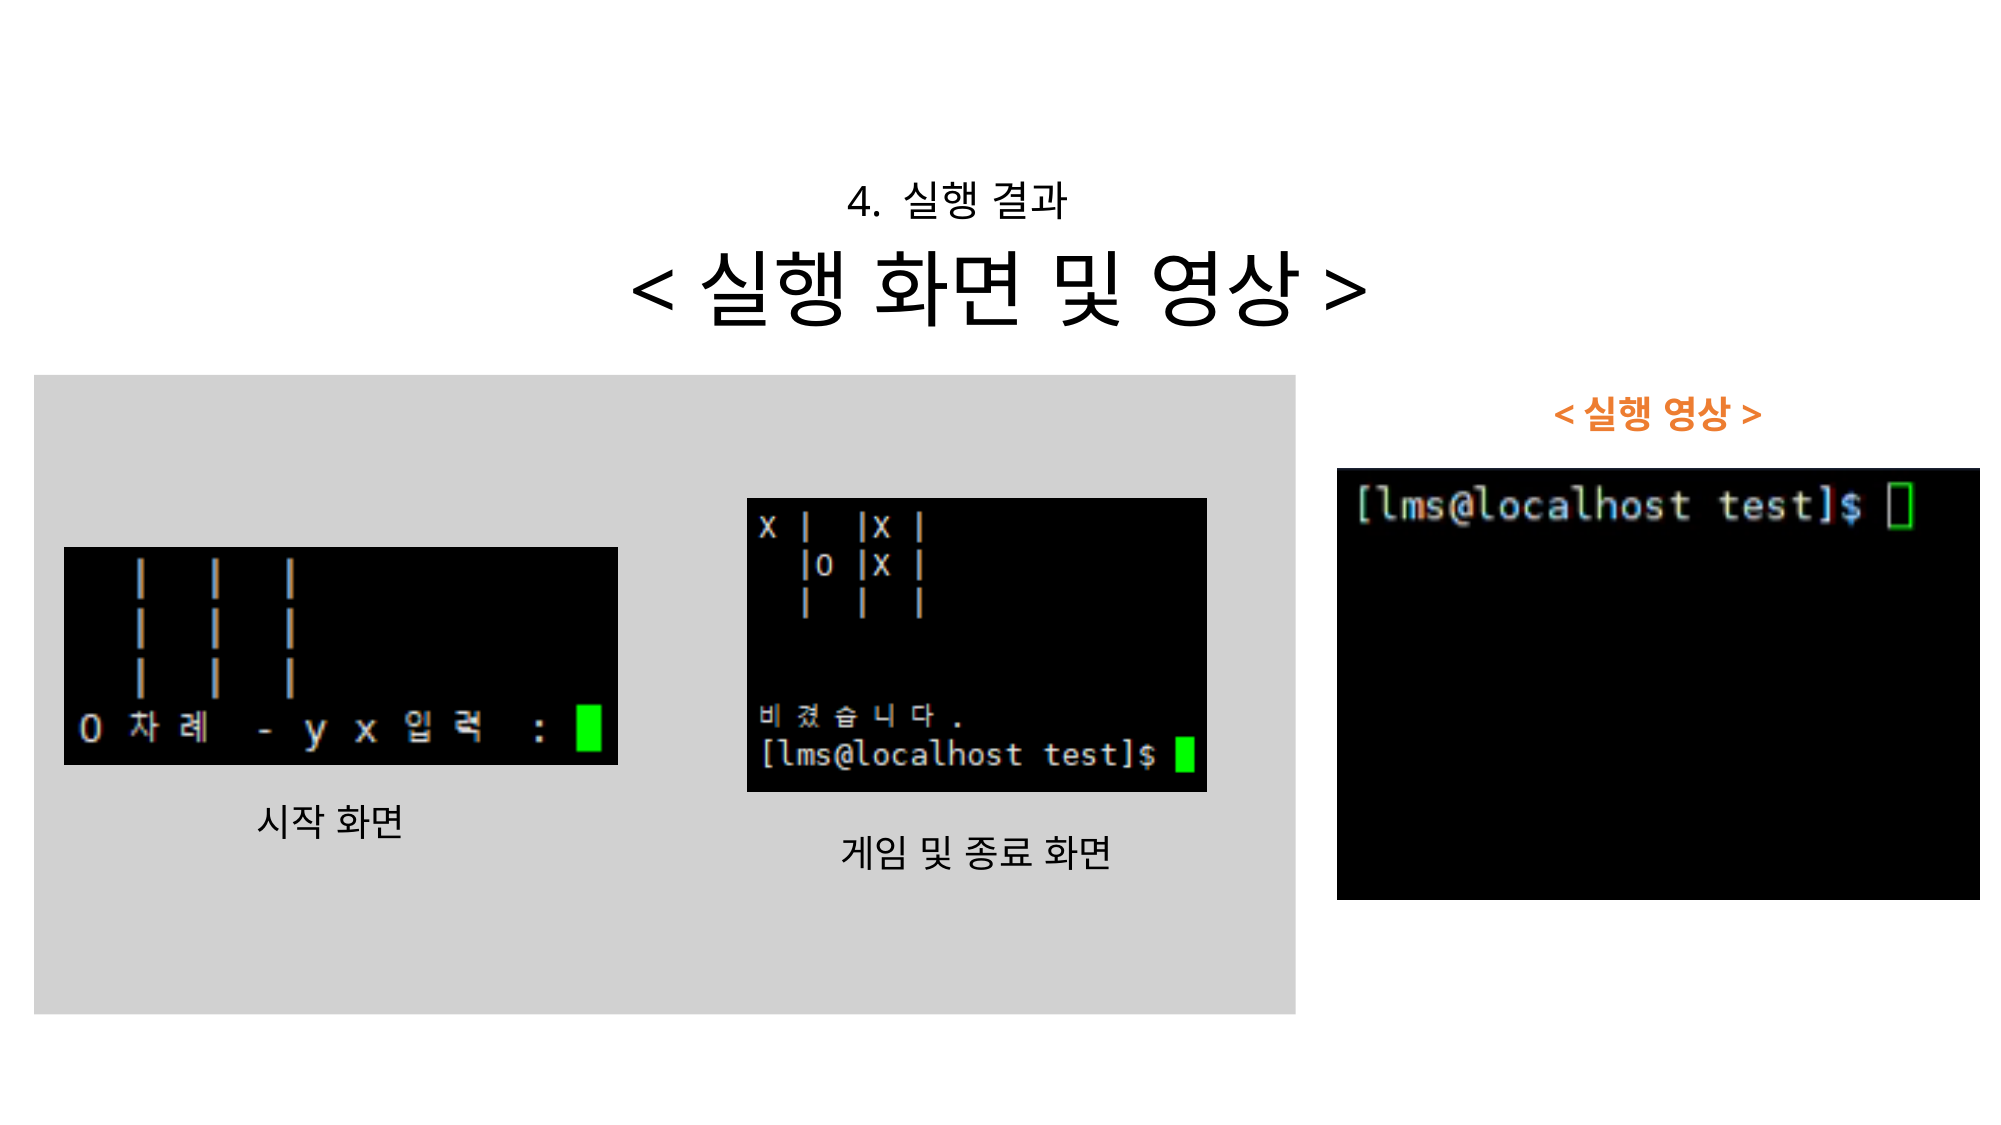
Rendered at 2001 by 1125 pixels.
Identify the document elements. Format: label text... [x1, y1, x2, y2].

picture [64, 547, 618, 765]
picture [747, 498, 1207, 793]
title <실행 화면 및 영상> [424, 184, 1576, 403]
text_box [1336, 467, 1980, 901]
text_box 4. 실행 결과 [832, 167, 1084, 233]
text_box 게임 및 종료 화면 [825, 822, 1129, 883]
text_box [34, 374, 1296, 1015]
text_box 시작 화면 [242, 792, 421, 852]
text_box <실행 영상> [1538, 383, 1778, 444]
